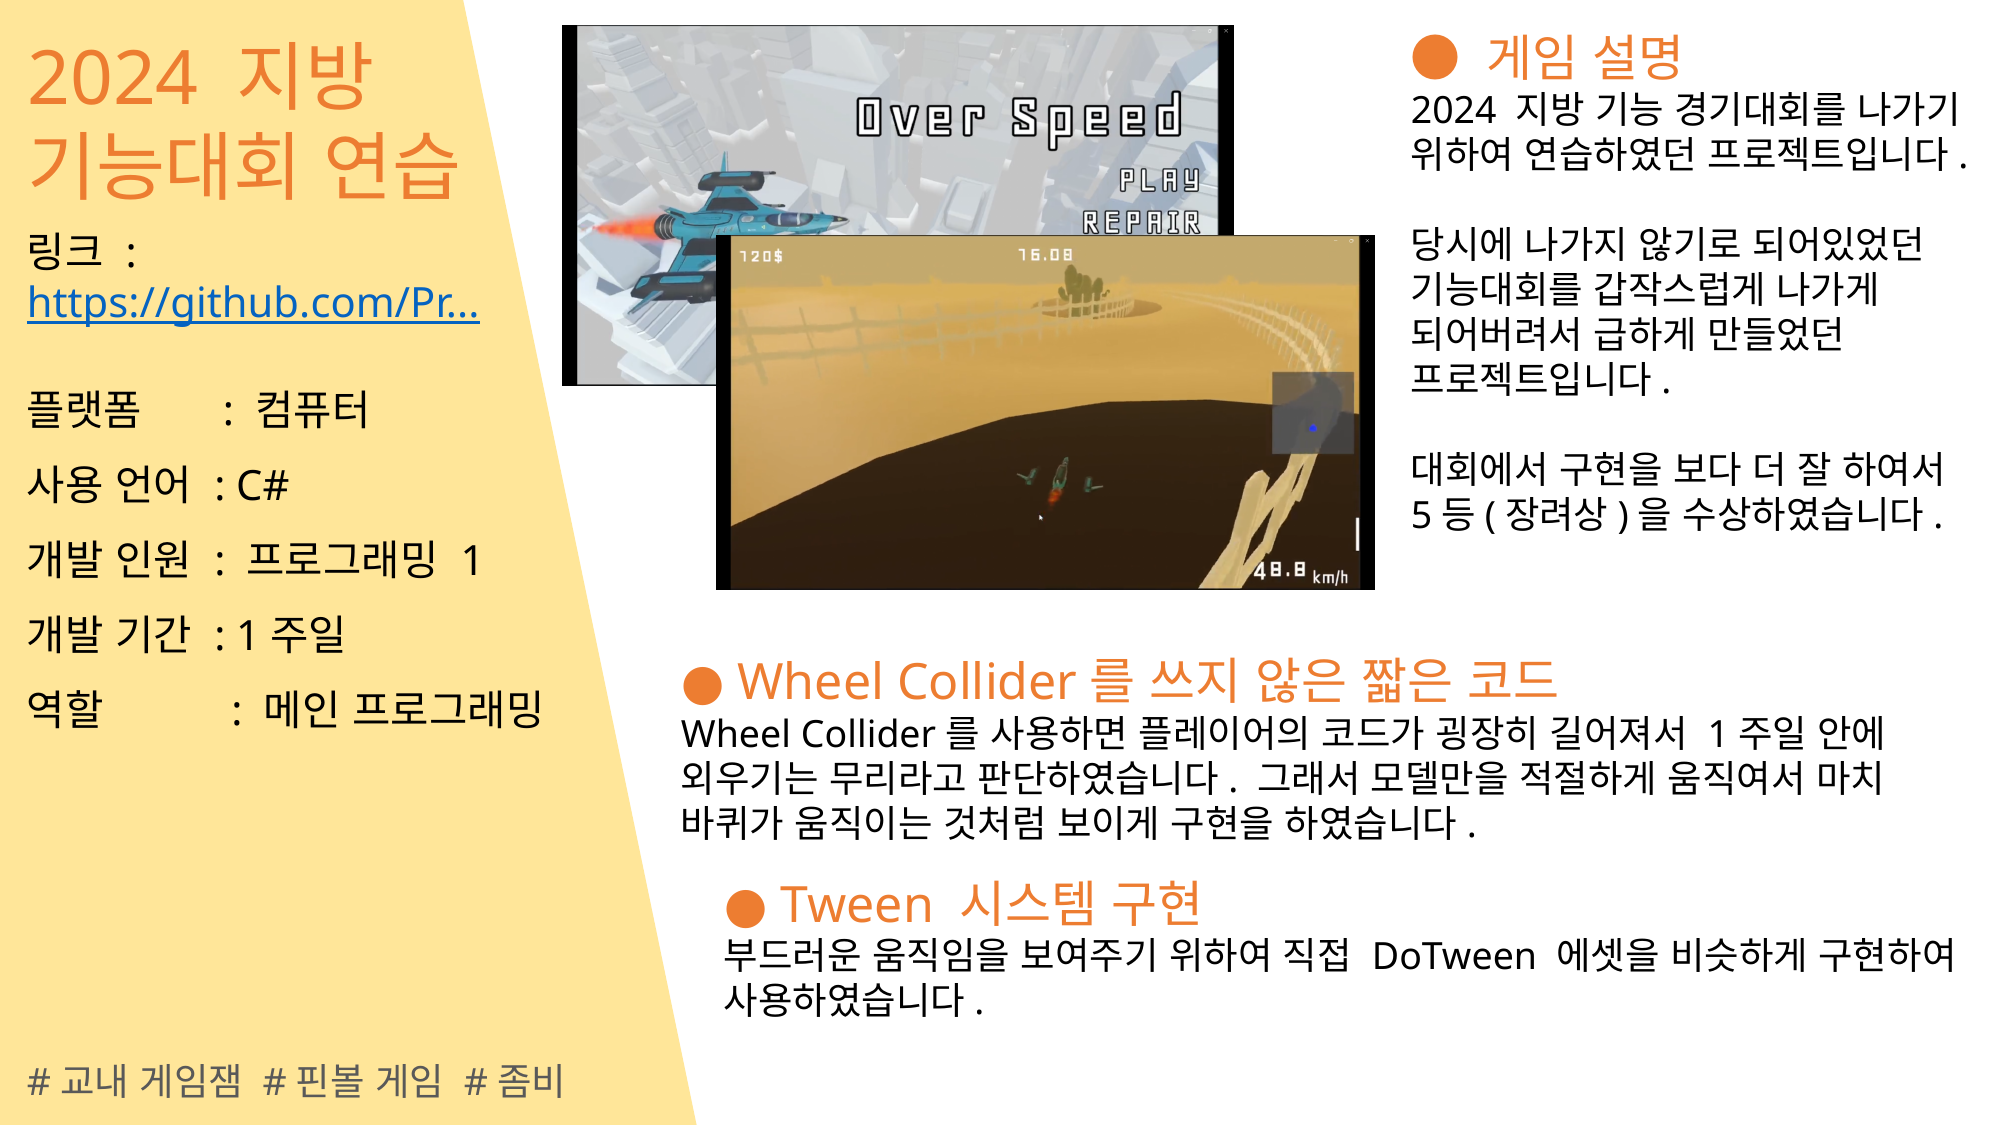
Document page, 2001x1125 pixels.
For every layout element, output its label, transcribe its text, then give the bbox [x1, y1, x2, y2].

text_box ● Tween 시스템 구현 부드러운 움직임을 보여주기 위하여 직접 DoTween 에셋을 비슷하게 구현하여 사용하였습니다. [709, 864, 2000, 1030]
text_box #교내 게임잼 #핀볼 게임 #좀비 [12, 1027, 589, 1110]
text_box ● Wheel Collider를 쓰지 않은 짧은 코드 Wheel Collider를 사용하면 플레이어의 코드가 굉장히 길어져서 1주일 안에 외우기는 무리라고 판단하였습니다. 그래서 모델만을 적절하게 움직여서 마치 바퀴가 움직이는 것처럼 보이게 구현을 하였습니다. [666, 642, 1988, 853]
text_box [0, 0, 697, 1125]
picture [562, 25, 1375, 590]
text_box ● 게임 설명 2024 지방 기능 경기대회를 나가기 위하여 연습하였던 프로젝트입니다. 당시에 나가지 않기로 되어있었던 기능대회를 갑작스럽게 나가게 되어버려서 급하게 만들었던 프로젝트입니다. 대회에서 구현을 보다 더 잘 하여서 5등(장려상)을 수상하였습니다. [1396, 19, 1988, 544]
text_box 2024 지방 기능대회 연습 [12, 22, 485, 217]
text_box 링크 : https://github.com/Pr... 플랫폼 : 컴퓨터 사용 언어 : C# 개발 인원 : 프로그래밍 1 개발 기간 : 1주일 역할 : 메인 프로그래밍 [12, 218, 589, 741]
